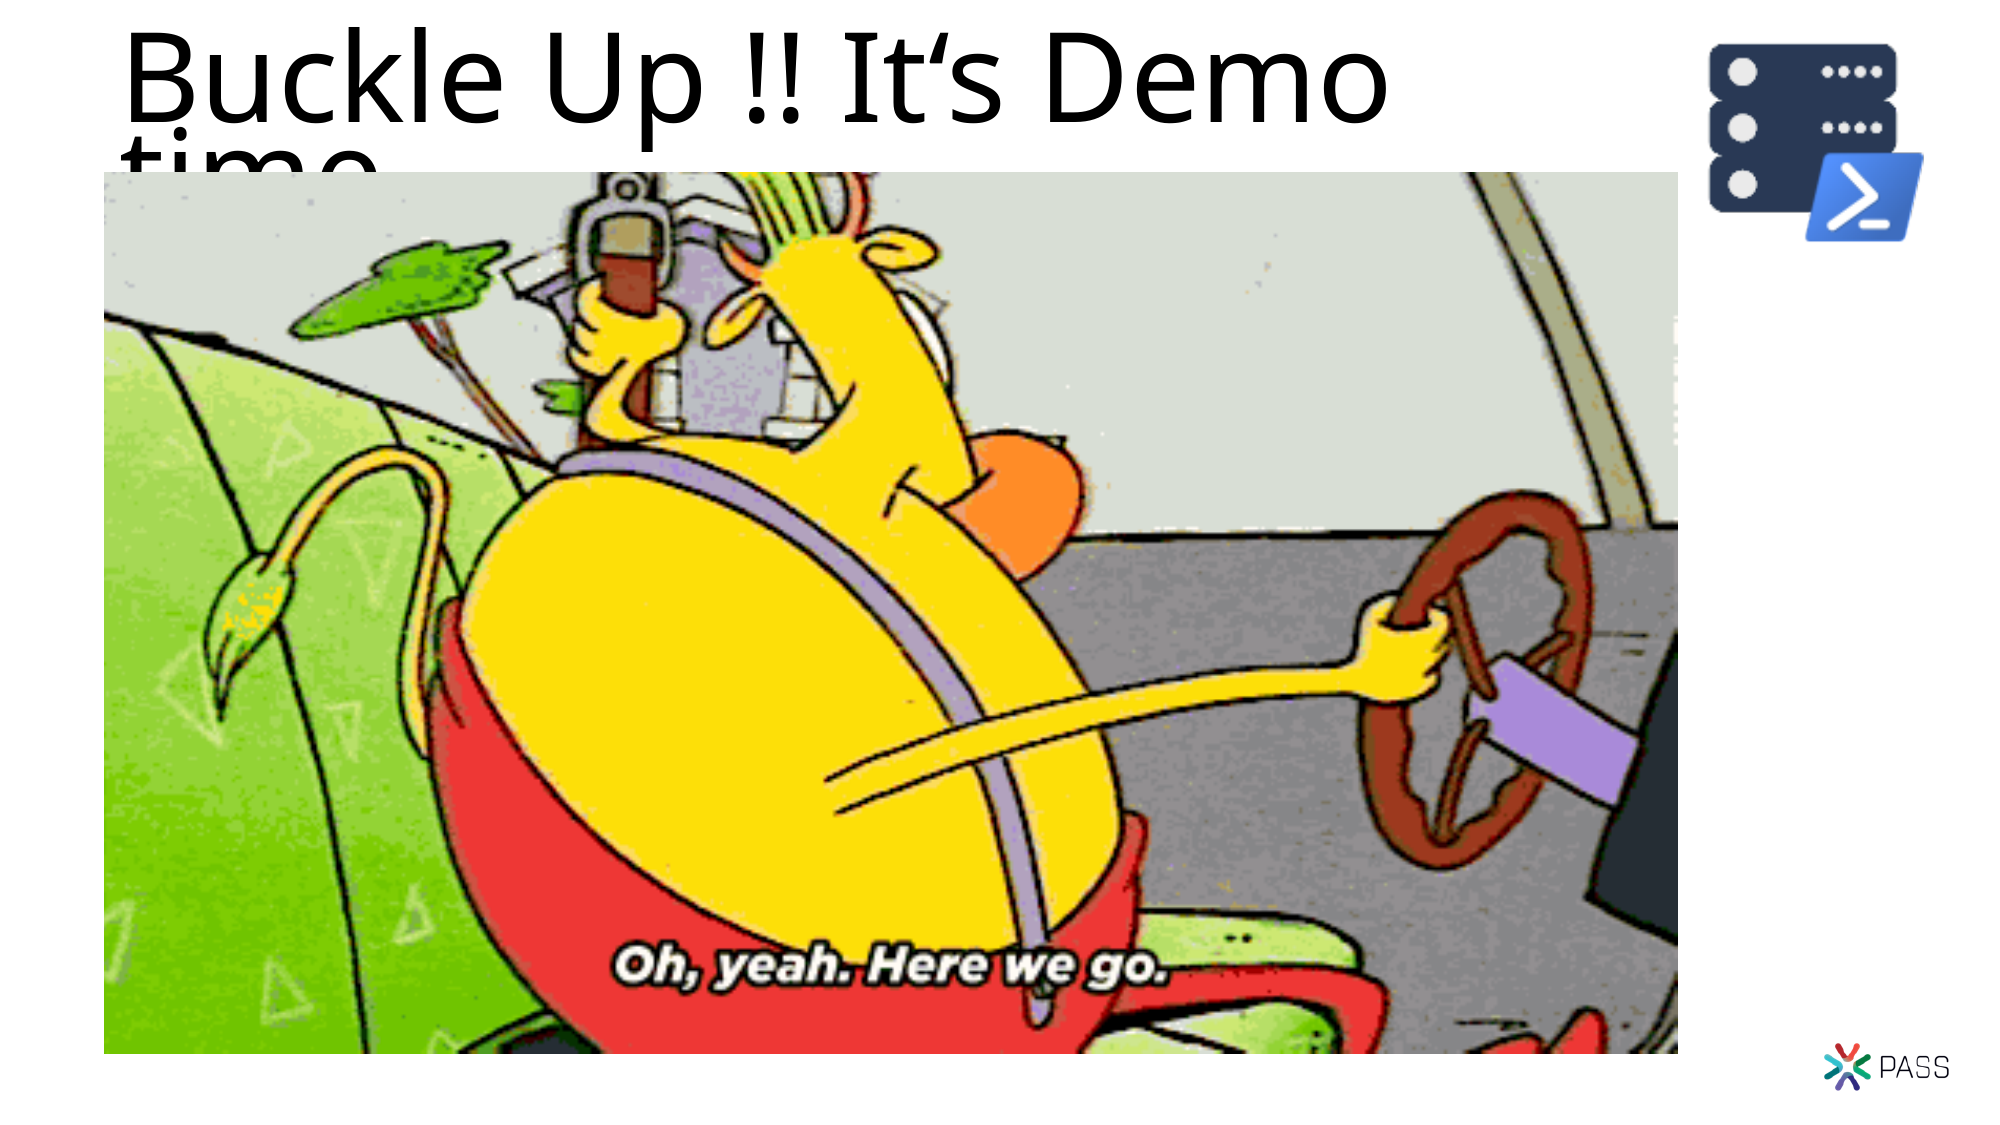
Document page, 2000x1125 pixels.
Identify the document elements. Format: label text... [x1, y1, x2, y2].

title Buckle Up !! It‘s Demo time [104, 42, 1667, 172]
picture [104, 18, 1927, 1054]
picture [1822, 1040, 1950, 1093]
